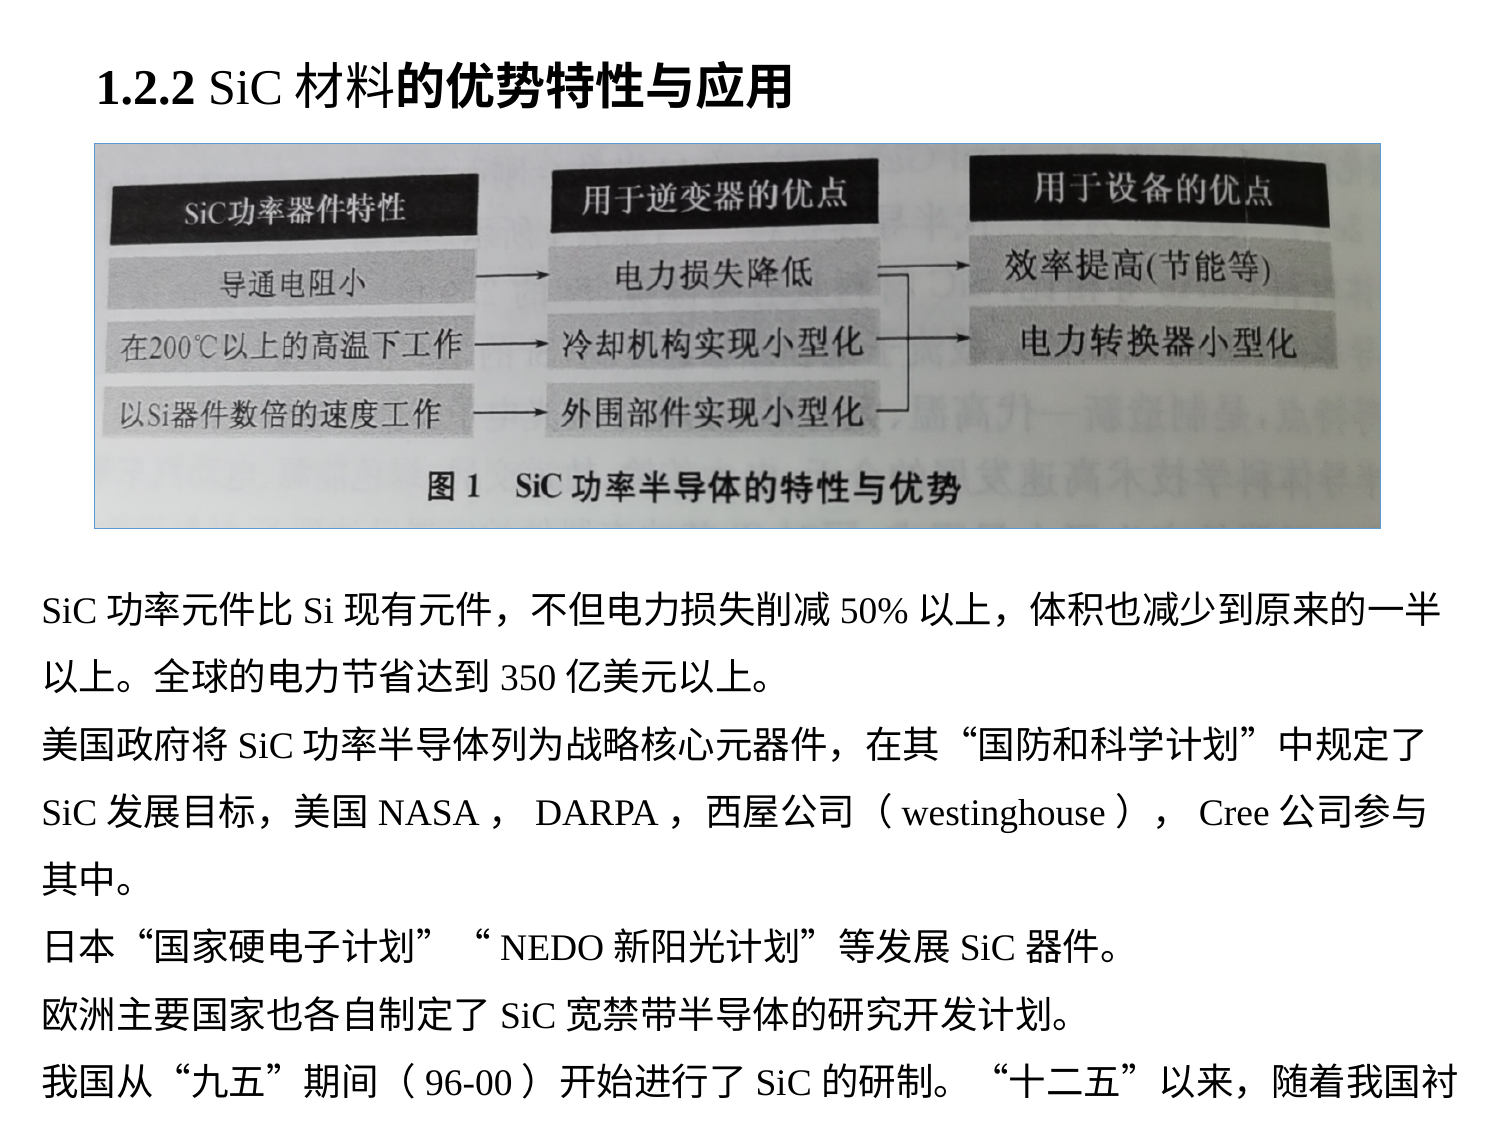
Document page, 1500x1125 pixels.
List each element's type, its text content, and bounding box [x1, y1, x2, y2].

text_box 1.2.2 SiC材料的优势特性与应用 [80, 35, 810, 122]
text_box SiC功率元件比Si现有元件，不但电力损失削减50%以上，体积也减少到原来的一半以上。全球的电力节省达到350亿美元以上。 美国政府将SiC功率半导体列为战略核心元器件，在其“国防和科学计划”中规定了SiC发展目标，美国NASA，DARPA，西屋公司（westinghouse），Cree公司参与其中。 日本“国家硬电子计划”“NEDO新阳光计划”等发展SiC器件。 欧洲主要国家也各自制定了SiC宽禁带半导体的研究开发计划。 我国从“九五”期间（96-00）开始进行了SiC的研制。“十二五”以来，随着我国衬底技术的发展，中车，电网等大公司的强势介入，SiC器件发展水平迅速提高。 [26, 555, 1474, 1125]
picture [94, 143, 1381, 529]
slide_number [1222, 1042, 1397, 1103]
